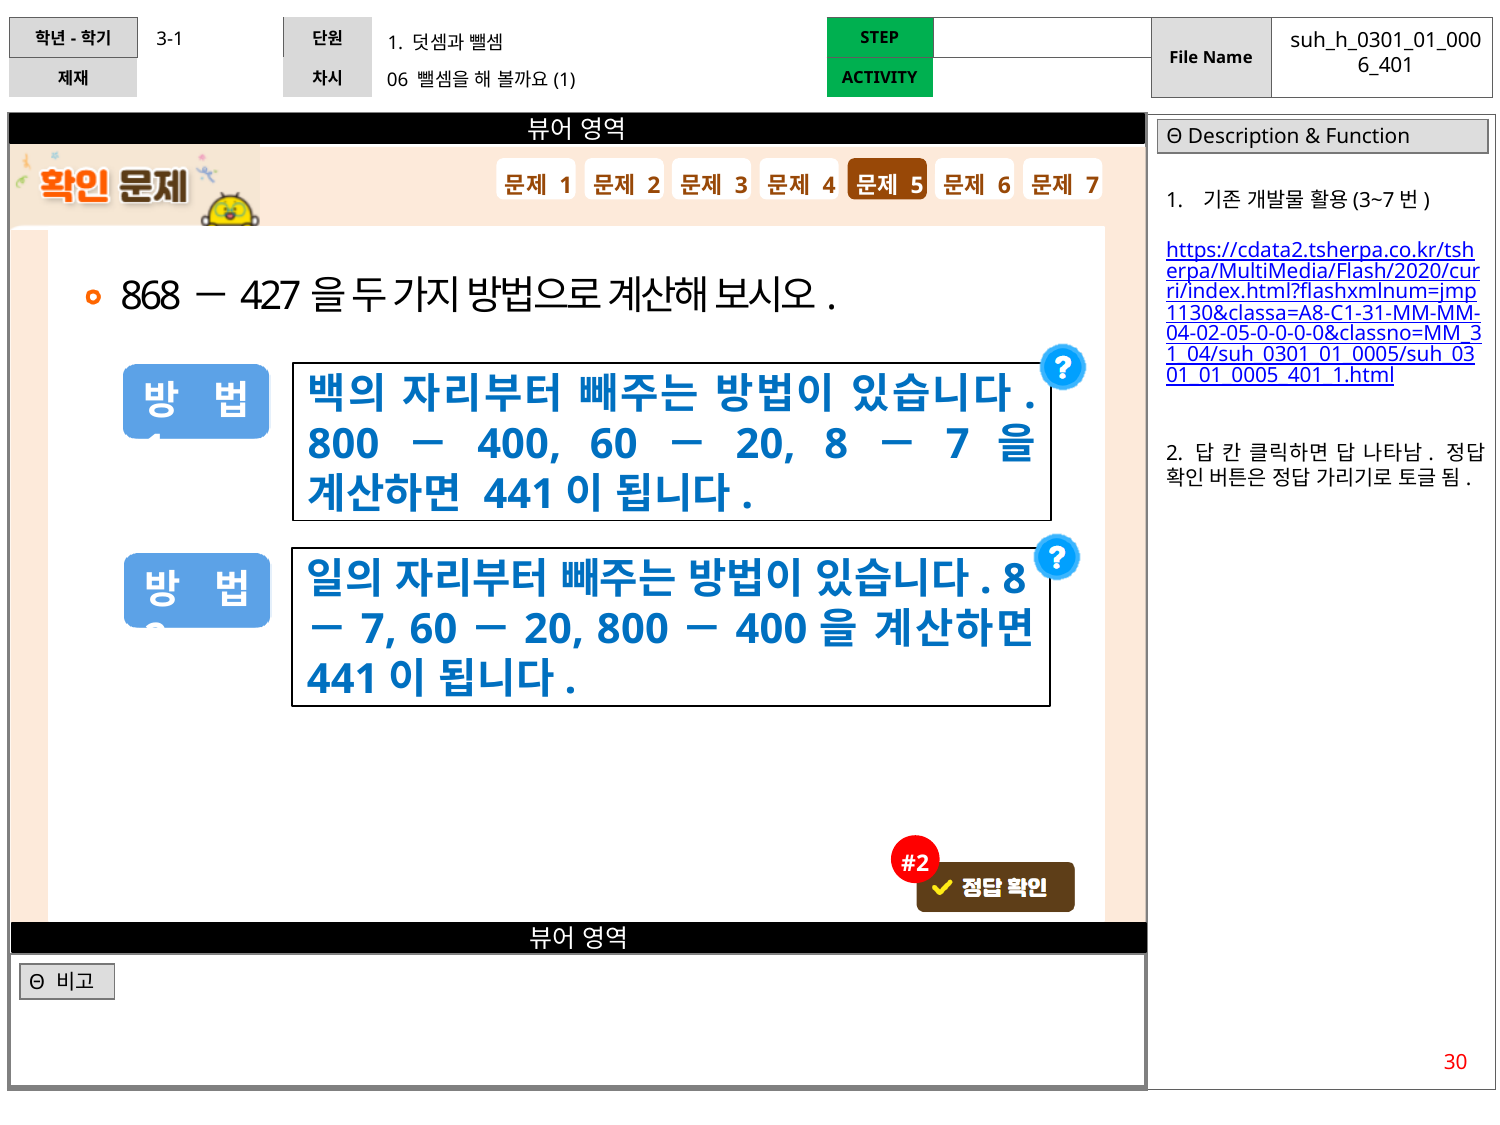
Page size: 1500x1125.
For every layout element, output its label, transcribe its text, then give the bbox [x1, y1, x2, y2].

text_box 1. 덧셈과 뺄셈 [372, 23, 828, 48]
text_box 백의 자리부터 빼주는 방법이 있습니다. 800－400, 60－20, 8－7을 계산하면 441이 됩니다. [292, 362, 1052, 521]
text_box 06 뺄셈을 해 볼까요(1) [372, 60, 821, 96]
text_box 868－427을 두 가지 방법으로 계산해 보시오. [105, 263, 1109, 326]
text_box 문제 3 [688, 149, 775, 205]
picture [82, 285, 103, 307]
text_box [122, 364, 272, 439]
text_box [123, 553, 272, 628]
text_box suh_h_0301_01_0006_401 [1271, 18, 1500, 84]
picture [1033, 337, 1093, 397]
text_box #2 [888, 833, 942, 885]
picture [1027, 527, 1087, 587]
text_box 문제 1 [490, 149, 600, 205]
text_box 3-1 [141, 18, 284, 55]
text_box 문제 4 [775, 149, 863, 205]
table_header Θ Description & Function [1158, 120, 1487, 152]
text_box 일의 자리부터 빼주는 방법이 있습니다. 8－7, 60－20, 800－400을 계산하면 441이 됩니다. [291, 548, 1051, 707]
text_box 문제 5 [863, 149, 951, 205]
text_box 문제 6 [951, 149, 1038, 205]
text_box 문제 7 [1038, 149, 1126, 205]
text_box 기존 개발물 활용(3~7번) https://cdata2.tsherpa.co.kr/tsherpa/MultiMedia/Flash/2020/curri/index.html?flashxmlnum=jmp1130&classa=A8-C1-31-MM-MM-04-02-05-0-0-0-0&classno=MM_31_04/suh_0301_01_0005/suh_0301_01_0005_401_1.html 2. 답 칸 클릭하면 답 나타남. 정답 확인 버튼은 정답 가리기로 토글 됨. [1151, 179, 1500, 397]
picture [915, 858, 1078, 913]
picture [10, 144, 260, 230]
text_box 문제 2 [600, 149, 688, 205]
